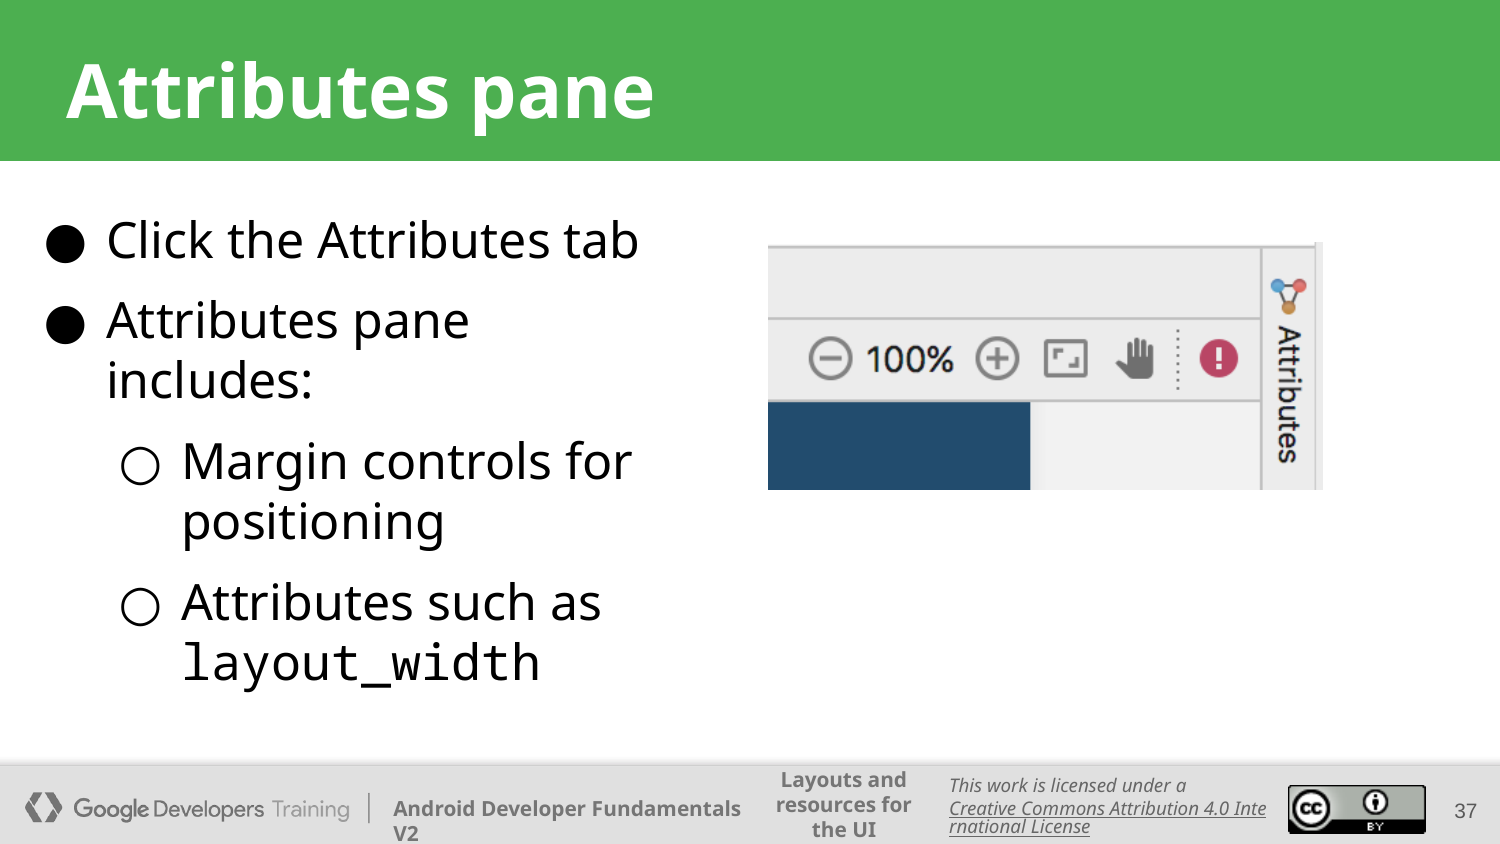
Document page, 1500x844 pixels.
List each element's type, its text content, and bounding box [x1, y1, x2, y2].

title Attributes pane [51, 28, 1472, 122]
slide_number 37 [1402, 777, 1493, 842]
picture [0, 161, 1500, 844]
text_box Click the Attributes tab Attributes pane includes: Margin controls for positioning Attributes such as layout_width [15, 167, 705, 732]
